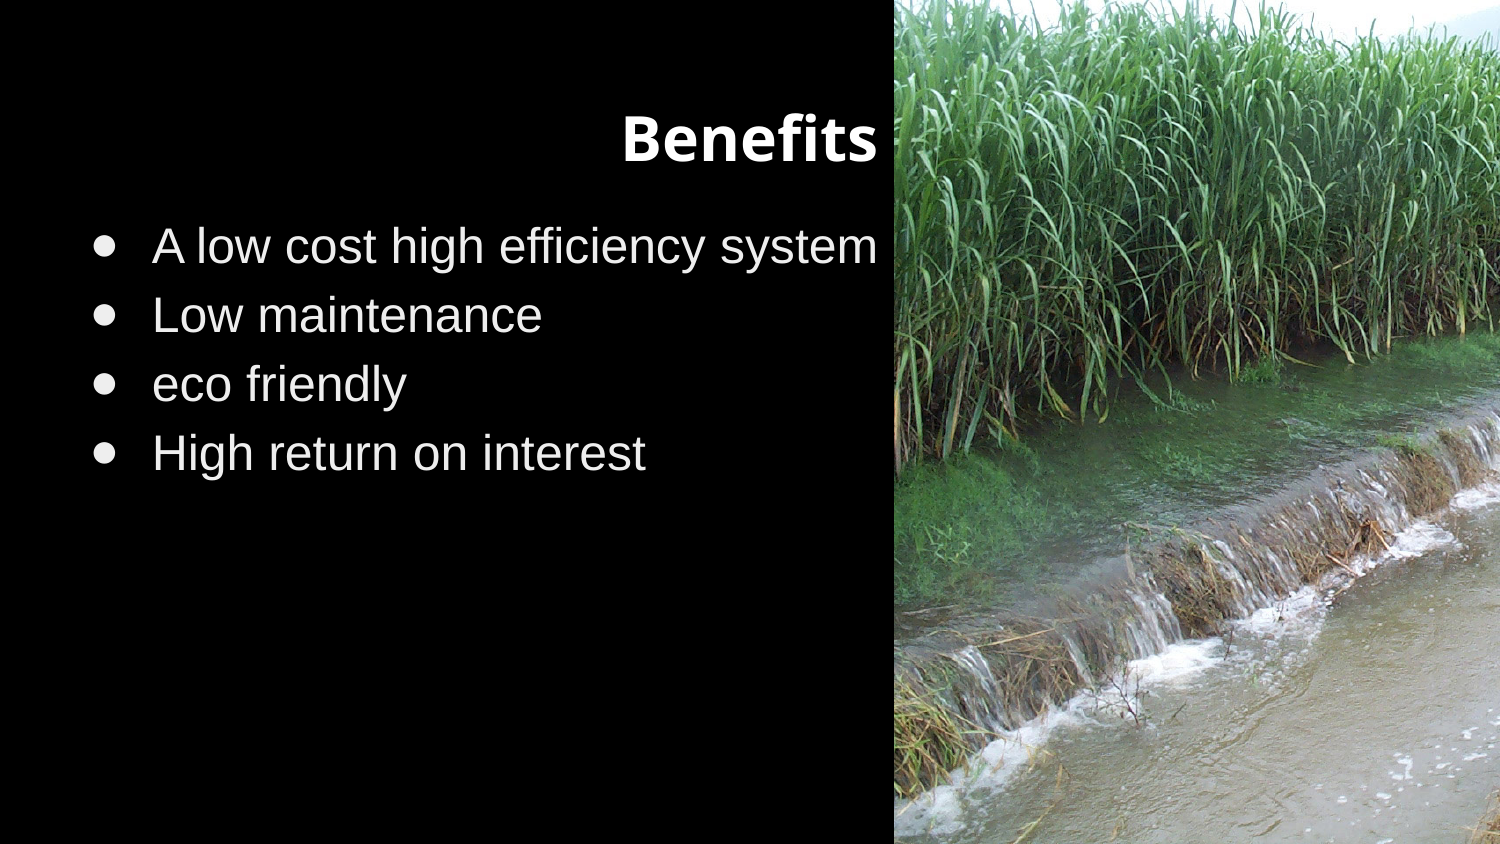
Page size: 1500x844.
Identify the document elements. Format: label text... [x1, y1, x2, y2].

title Benefits [51, 72, 889, 167]
picture [894, 0, 1500, 844]
list A low cost high efficiency system Low maintenance eco friendly High return on interest [61, 189, 889, 750]
